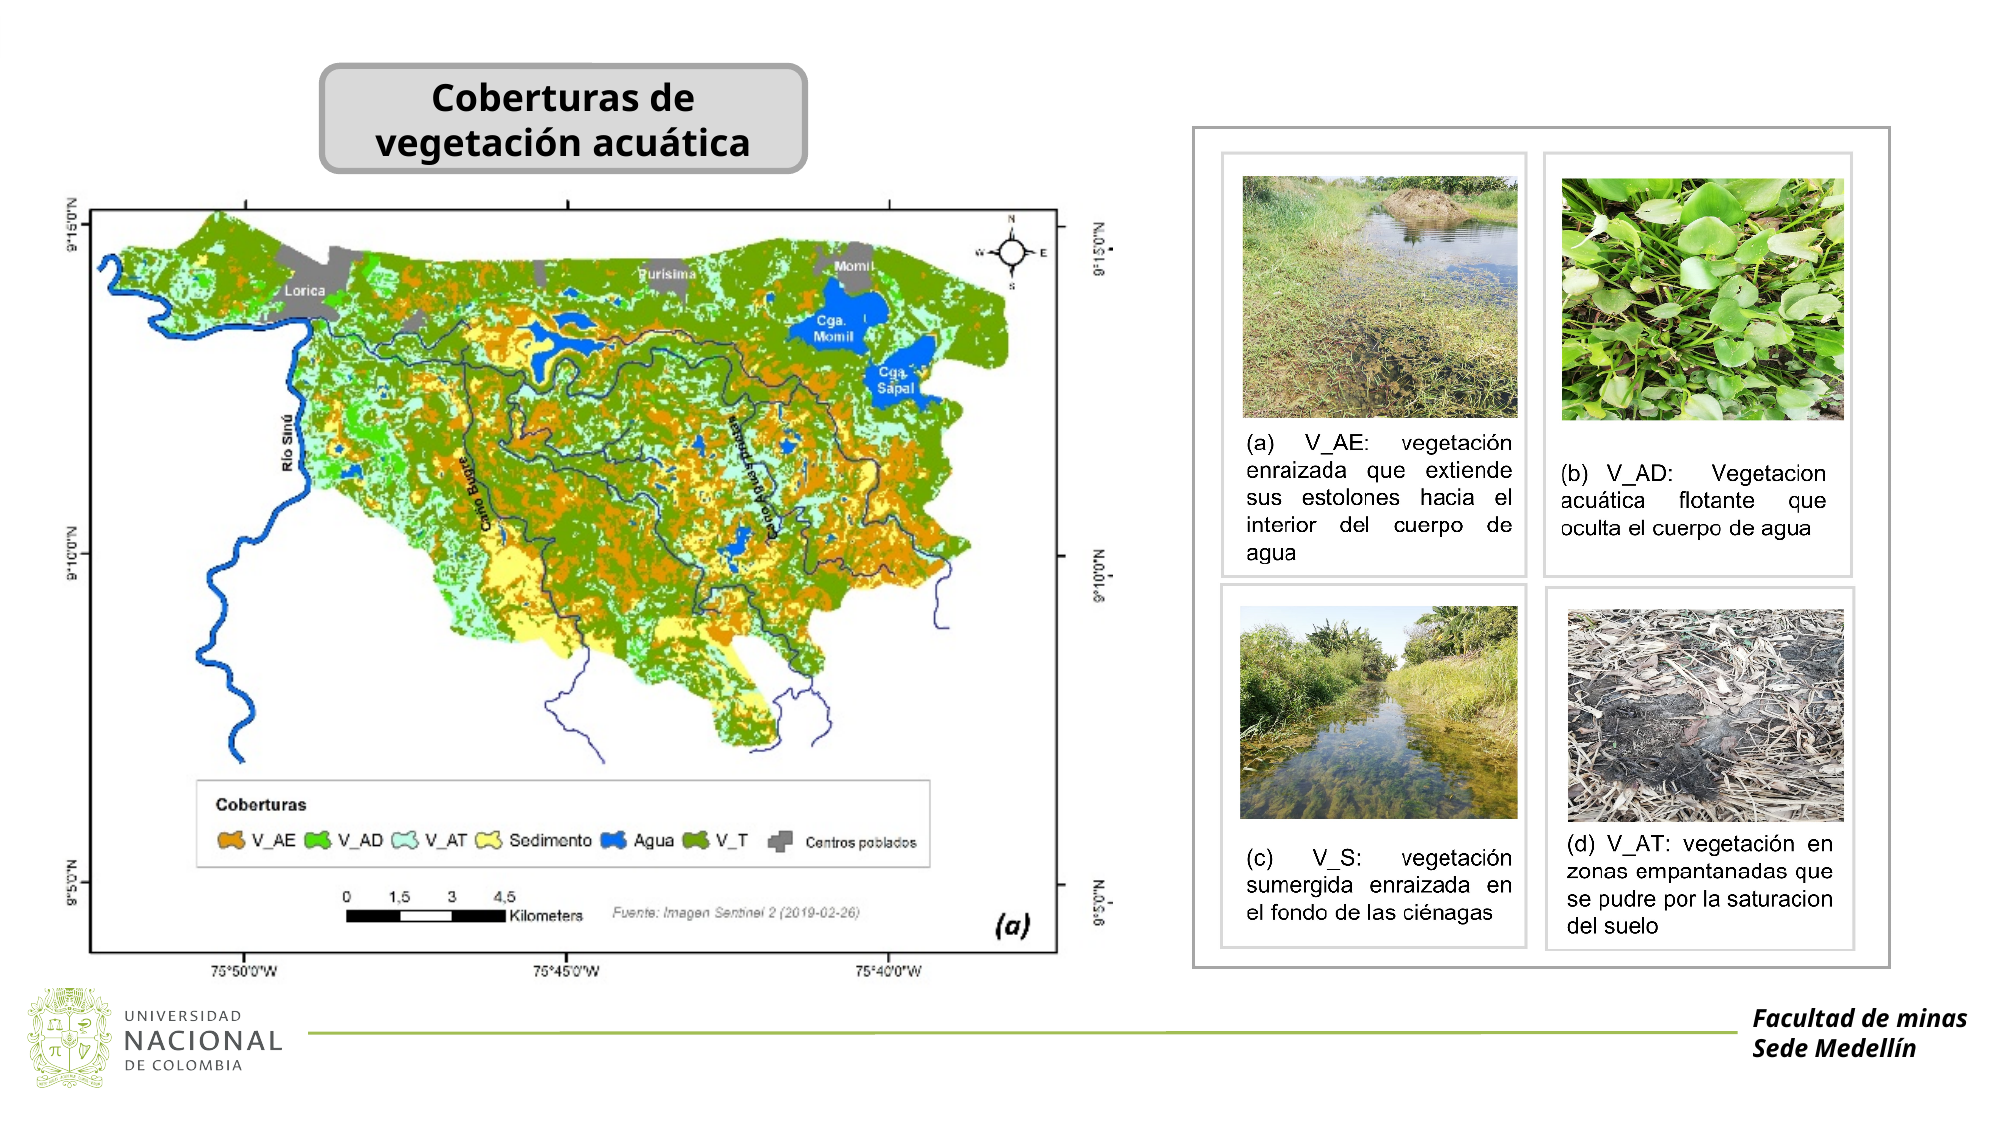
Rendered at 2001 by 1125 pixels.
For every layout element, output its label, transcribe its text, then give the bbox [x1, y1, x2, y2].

text_box Facultad de minas Sede Medellín [1737, 995, 1983, 1070]
picture [1169, 101, 1916, 988]
text_box Coberturas de vegetación acuática [320, 64, 807, 173]
picture [0, 178, 1113, 1115]
